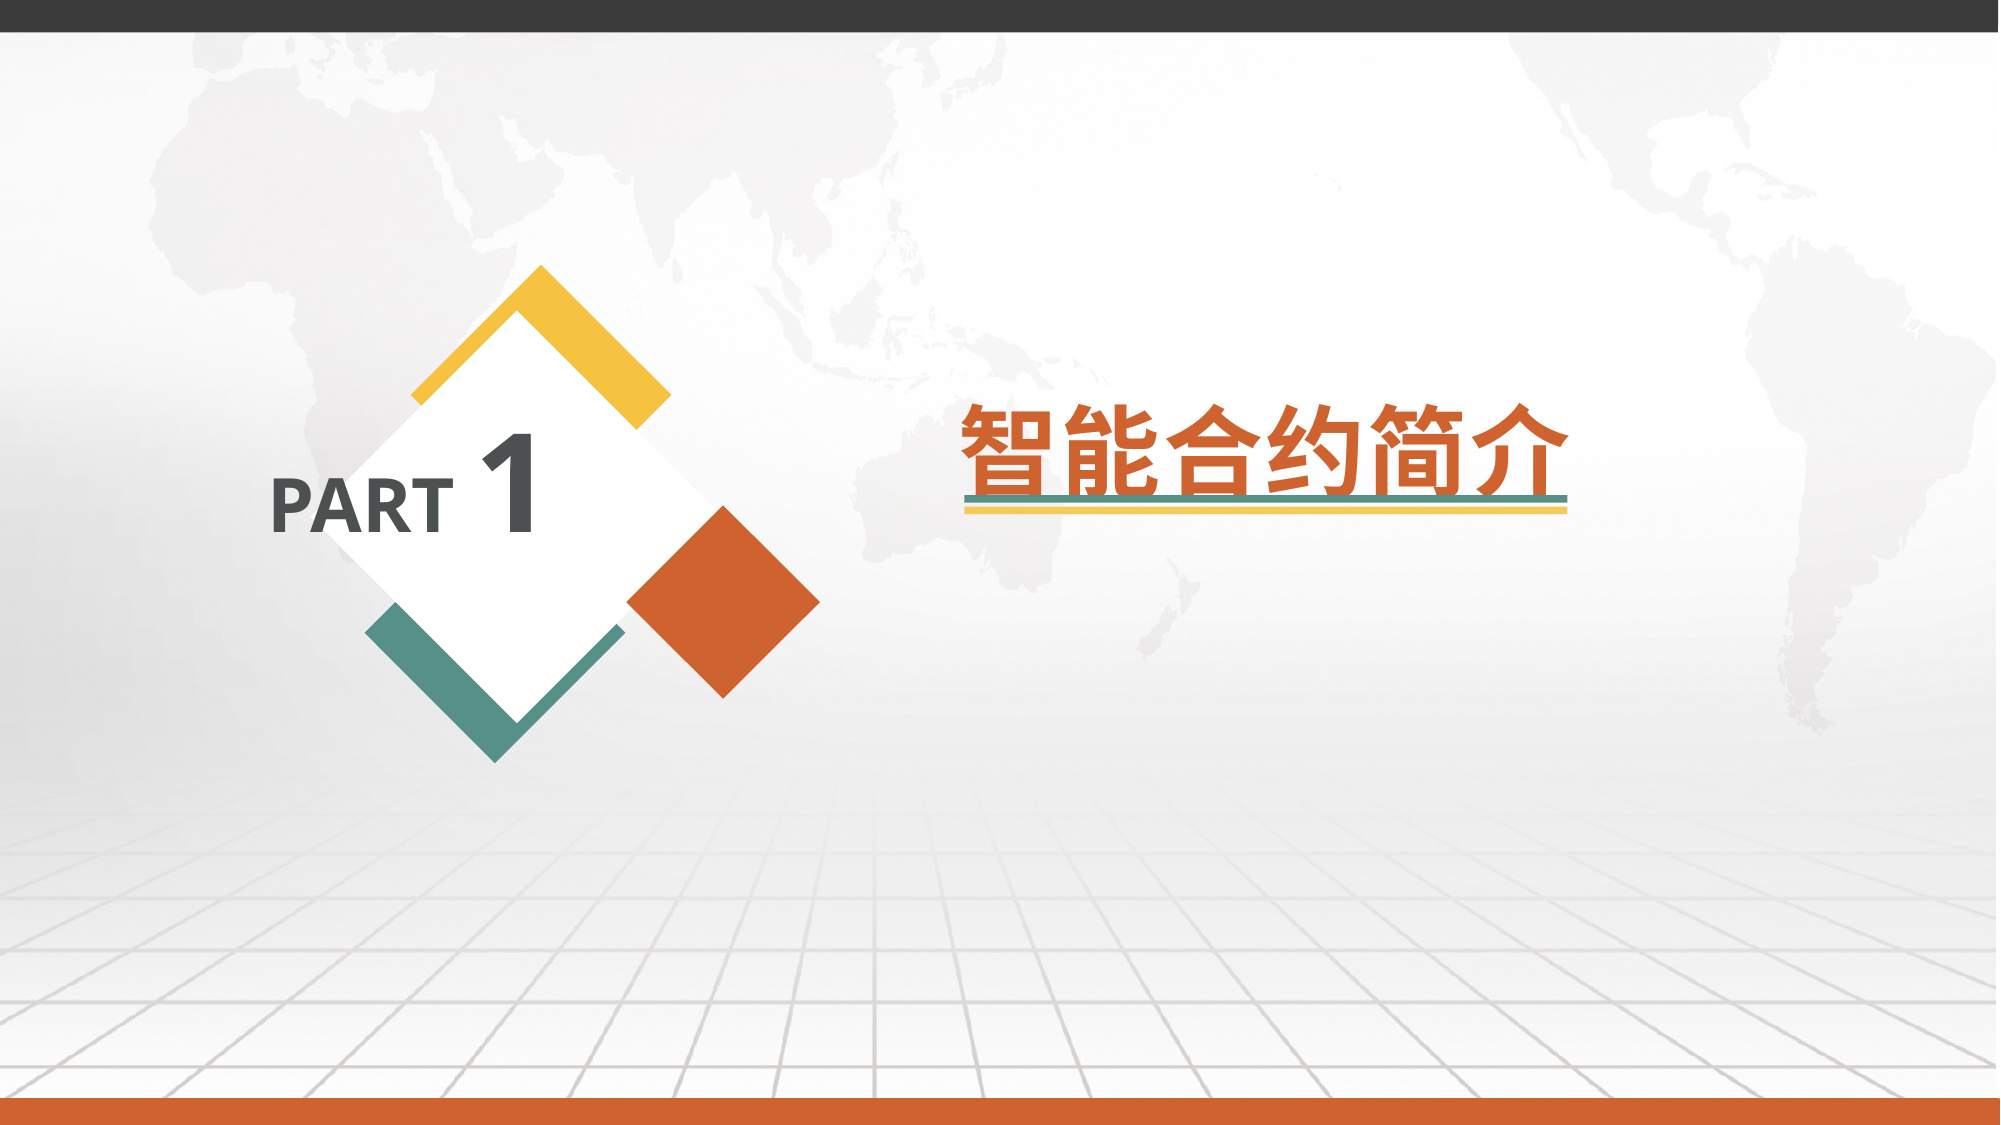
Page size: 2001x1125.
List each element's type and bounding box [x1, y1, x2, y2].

text_box [0, 0, 1998, 1125]
text_box [310, 264, 820, 764]
